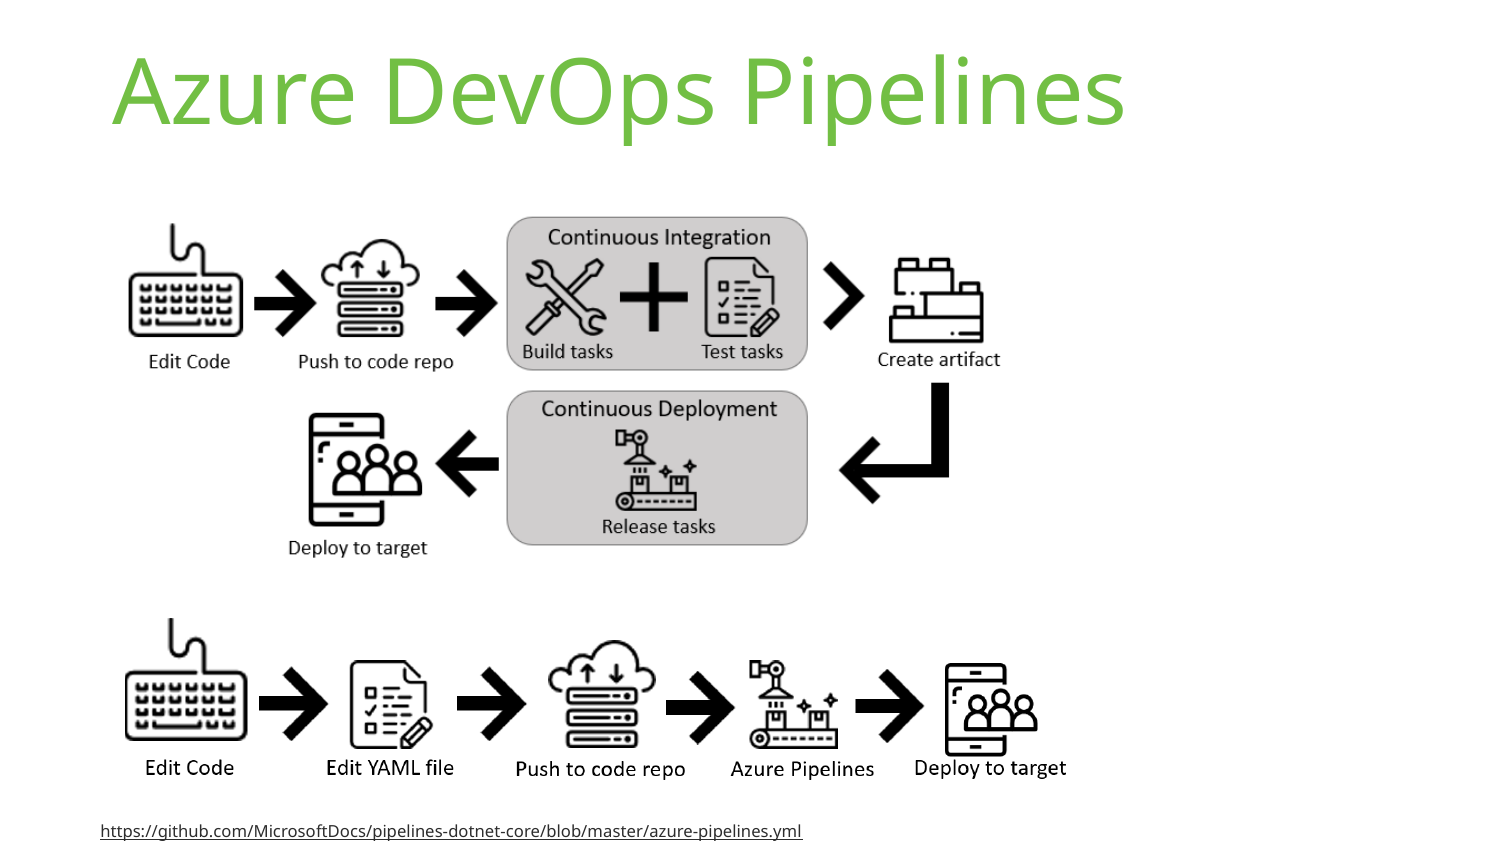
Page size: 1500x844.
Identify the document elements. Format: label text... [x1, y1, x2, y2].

picture [123, 616, 1081, 796]
picture [112, 180, 1028, 580]
title Azure DevOps Pipelines [112, 32, 1459, 144]
list https://github.com/MicrosoftDocs/pipelines-dotnet-core/blob/master/azure-pipelines.yml [100, 783, 1459, 844]
